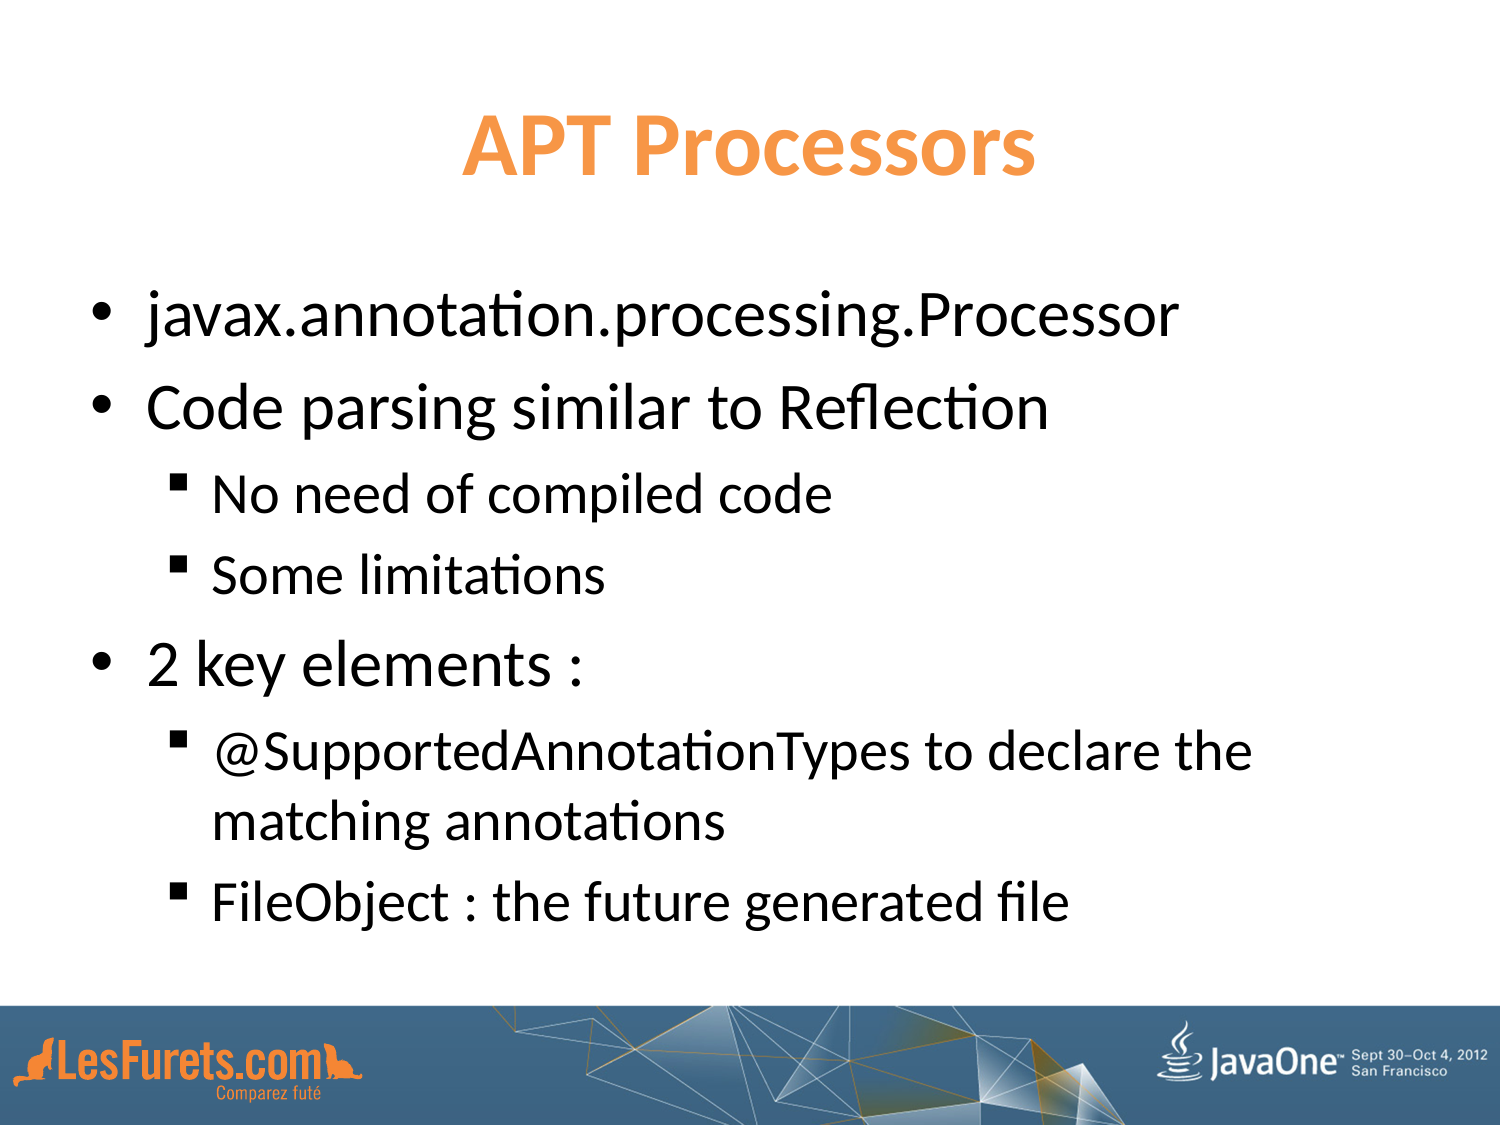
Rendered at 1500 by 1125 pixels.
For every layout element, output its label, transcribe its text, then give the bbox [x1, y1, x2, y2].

picture [0, 0, 1500, 1125]
title APT Processors [75, 45, 1425, 233]
list javax.annotation.processing.Processor Code parsing similar to Reflection No need of compiled code Some limitations 2 key elements : @SupportedAnnotationTypes to declare the matching annotations FileObject : the future generated file [75, 262, 1425, 1005]
